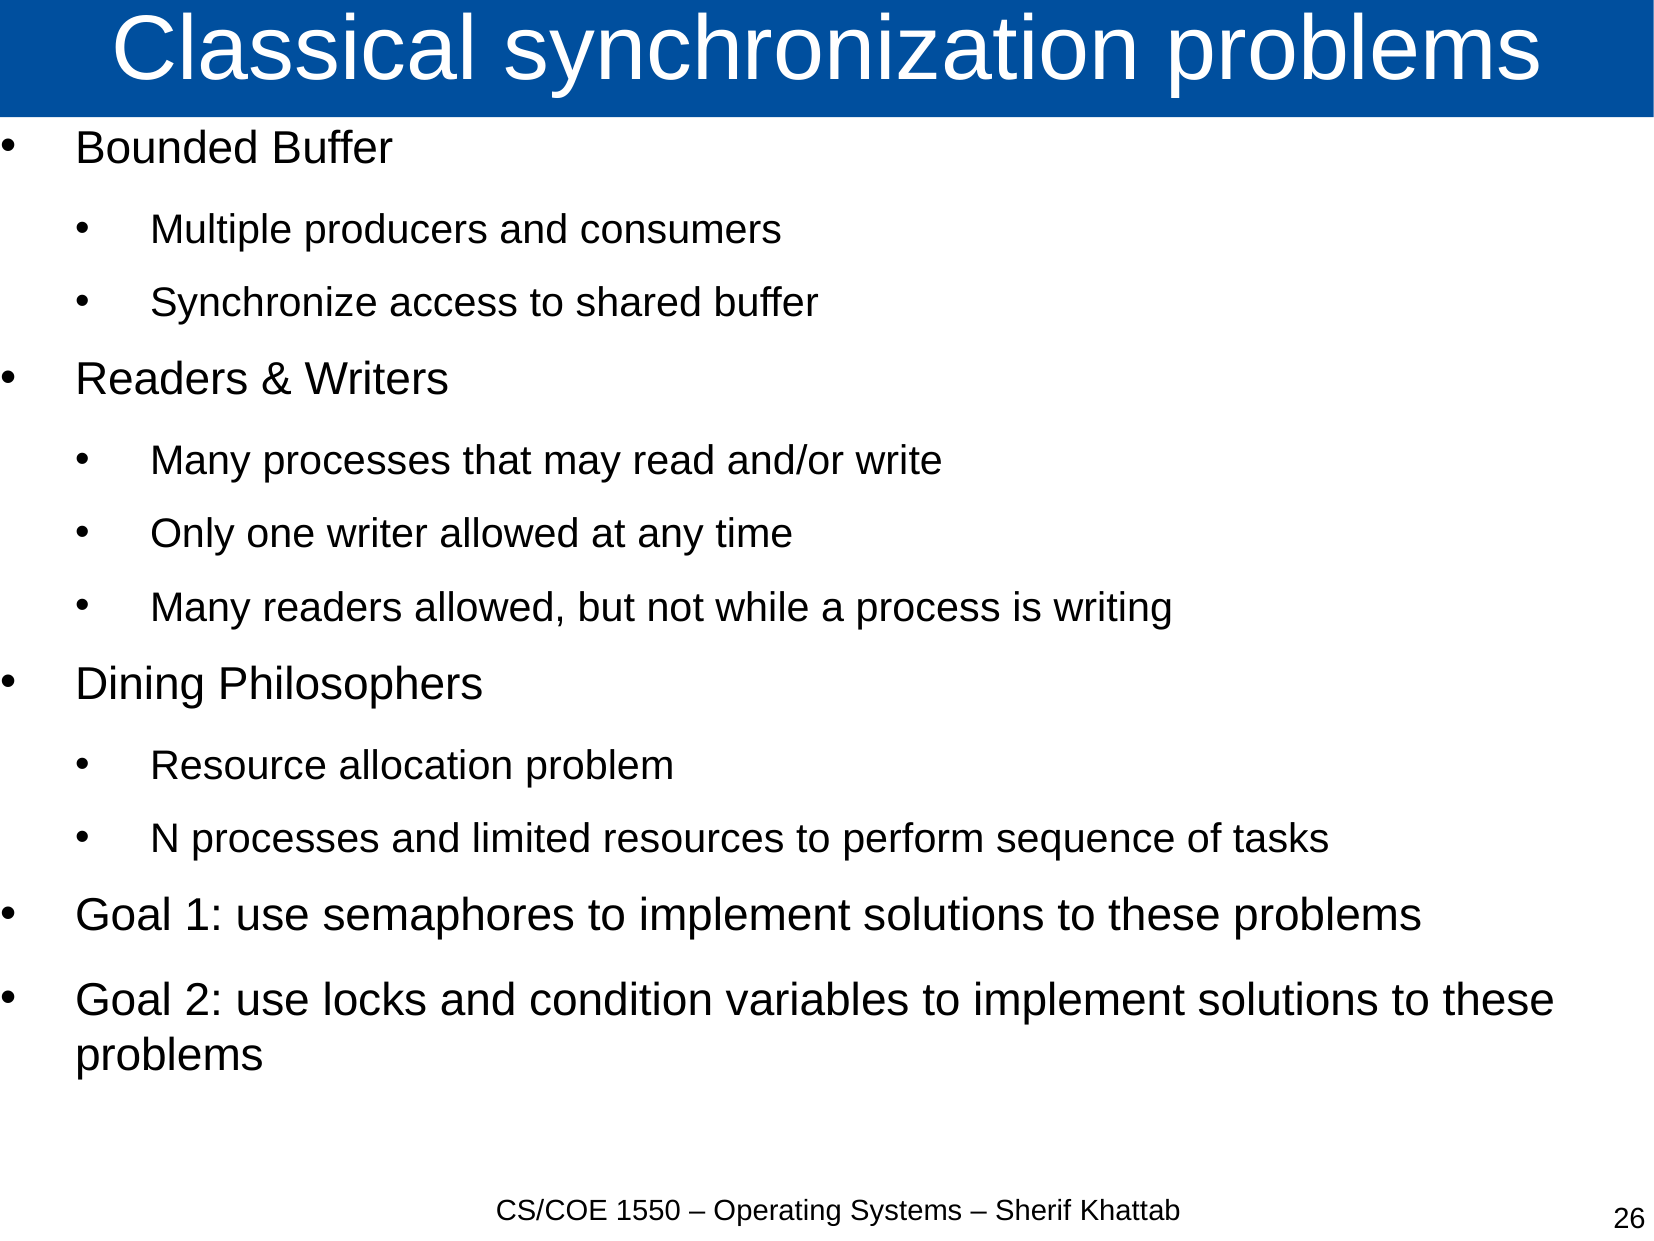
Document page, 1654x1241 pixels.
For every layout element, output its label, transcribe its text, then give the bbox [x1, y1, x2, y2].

title Classical synchronization problems [0, 0, 1654, 117]
list Bounded Buffer Multiple producers and consumers Synchronize access to shared buffer Readers & Writers Many processes that may read and/or write Only one writer allowed at any time Many readers allowed, but not while a process is writing Dining Philosophers Resource allocation problem N processes and limited resources to perform sequence of tasks Goal 1: use semaphores to implement solutions to these problems Goal 2: use locks and condition variables to implement solutions to these problems [0, 117, 1654, 1195]
footer CS/COE 1550 – Operating Systems – Sherif Khattab [460, 1190, 1217, 1241]
slide_number 26 [1265, 1198, 1647, 1241]
